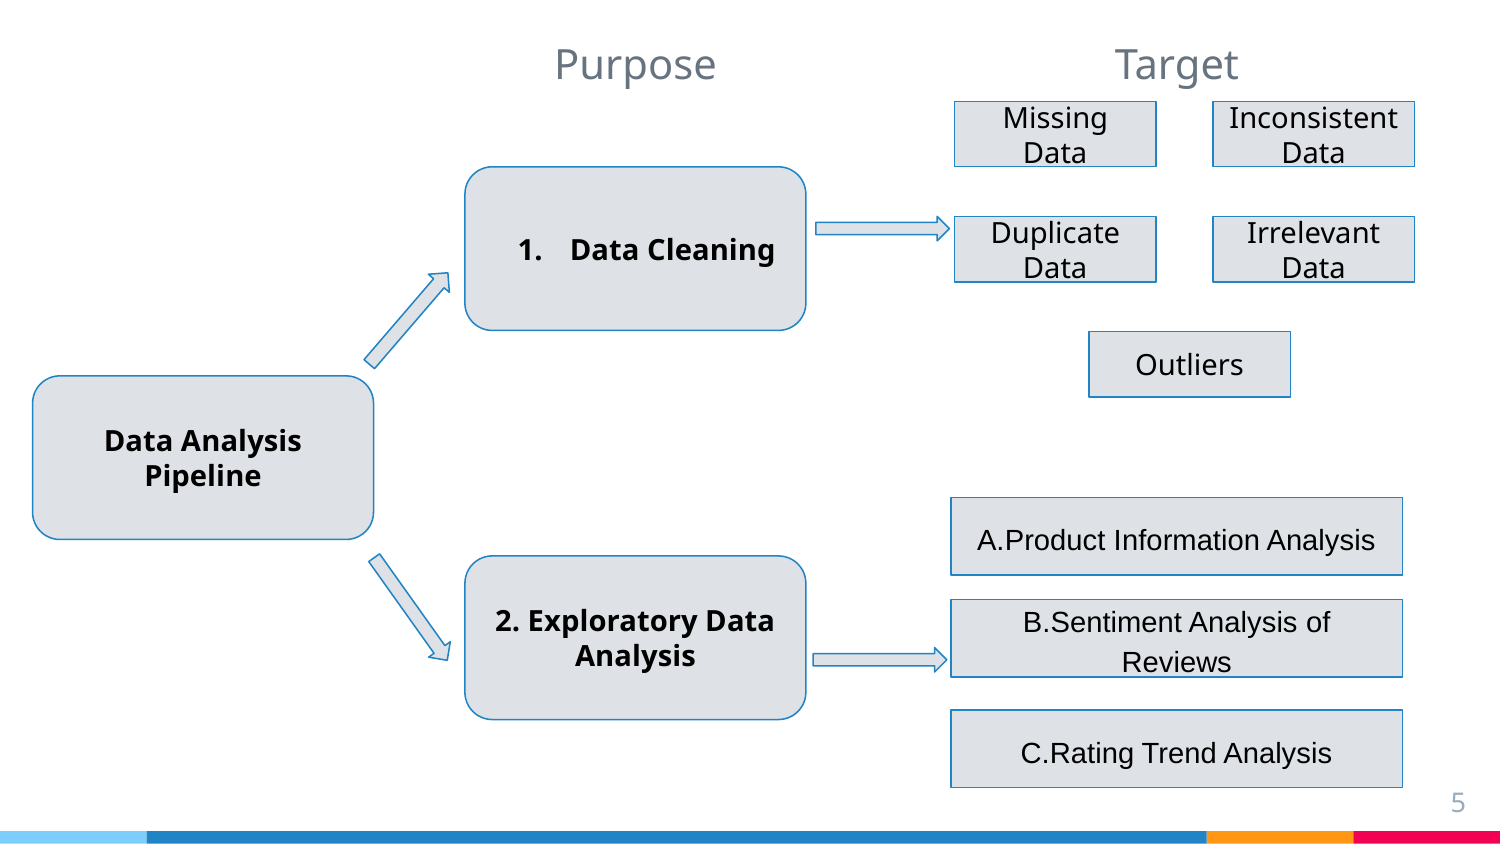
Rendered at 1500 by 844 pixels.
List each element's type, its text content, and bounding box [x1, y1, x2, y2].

text_box Data Analysis Pipeline [32, 375, 374, 540]
text_box Missing Data [954, 101, 1157, 167]
text_box [364, 272, 450, 369]
slide_number ‹#› [1391, 770, 1482, 822]
text_box Irrelevant Data [1212, 216, 1415, 282]
text_box Duplicate Data [954, 216, 1157, 282]
text_box Data Cleaning [464, 166, 806, 331]
text_box [815, 216, 950, 241]
text_box A.Product Information Analysis [951, 497, 1403, 575]
text_box Inconsistent Data [1212, 101, 1415, 167]
text_box Purpose [502, 23, 769, 104]
text_box C.Rating Trend Analysis [951, 710, 1403, 788]
text_box B.Sentiment Analysis of Reviews [951, 599, 1403, 678]
text_box 2. Exploratory Data Analysis [464, 555, 806, 720]
text_box Target [1044, 23, 1310, 104]
text_box [368, 553, 451, 661]
text_box Outliers [1088, 331, 1291, 397]
text_box [813, 647, 947, 672]
